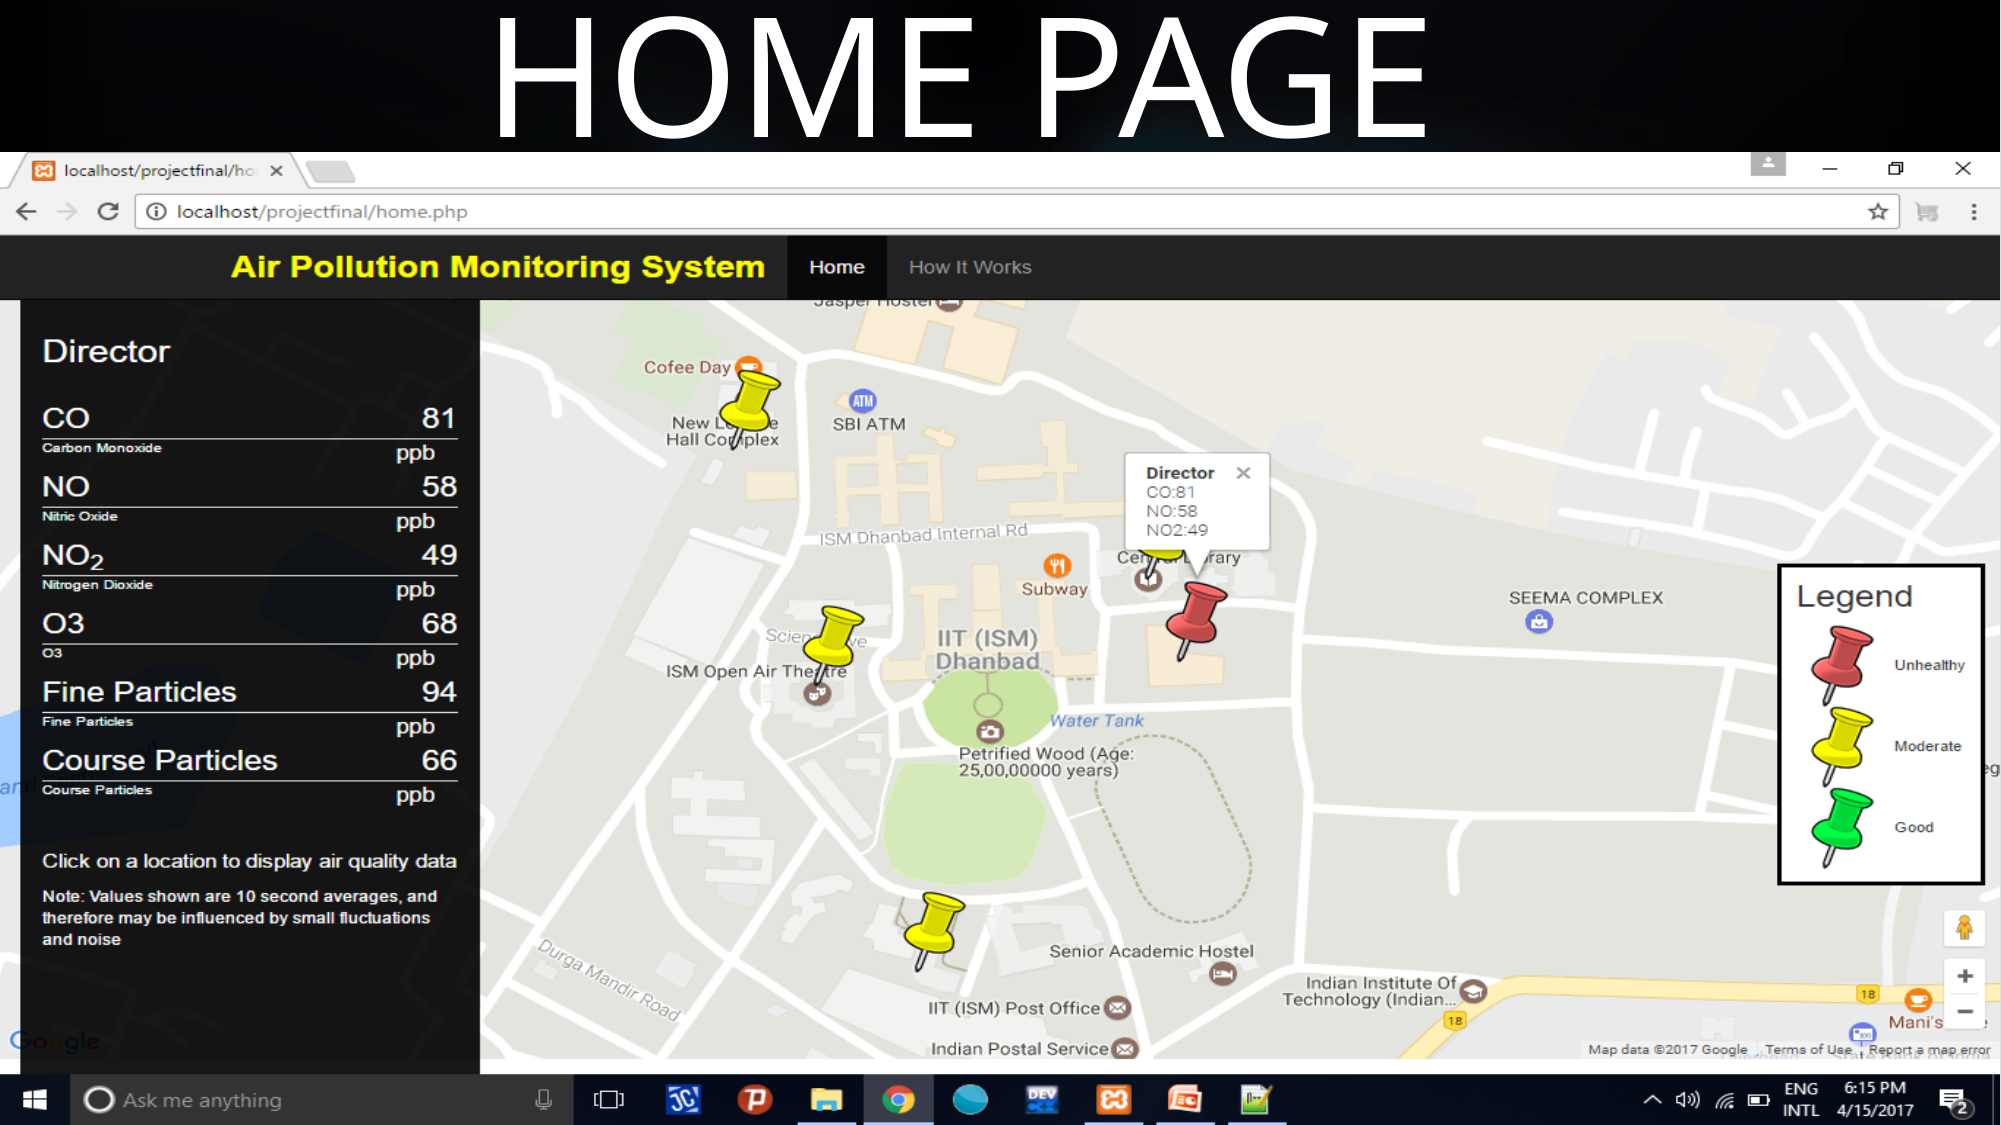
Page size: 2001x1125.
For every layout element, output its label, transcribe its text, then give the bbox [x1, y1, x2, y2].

title HOME PAGE [245, 0, 1676, 152]
picture [0, 0, 2001, 1125]
